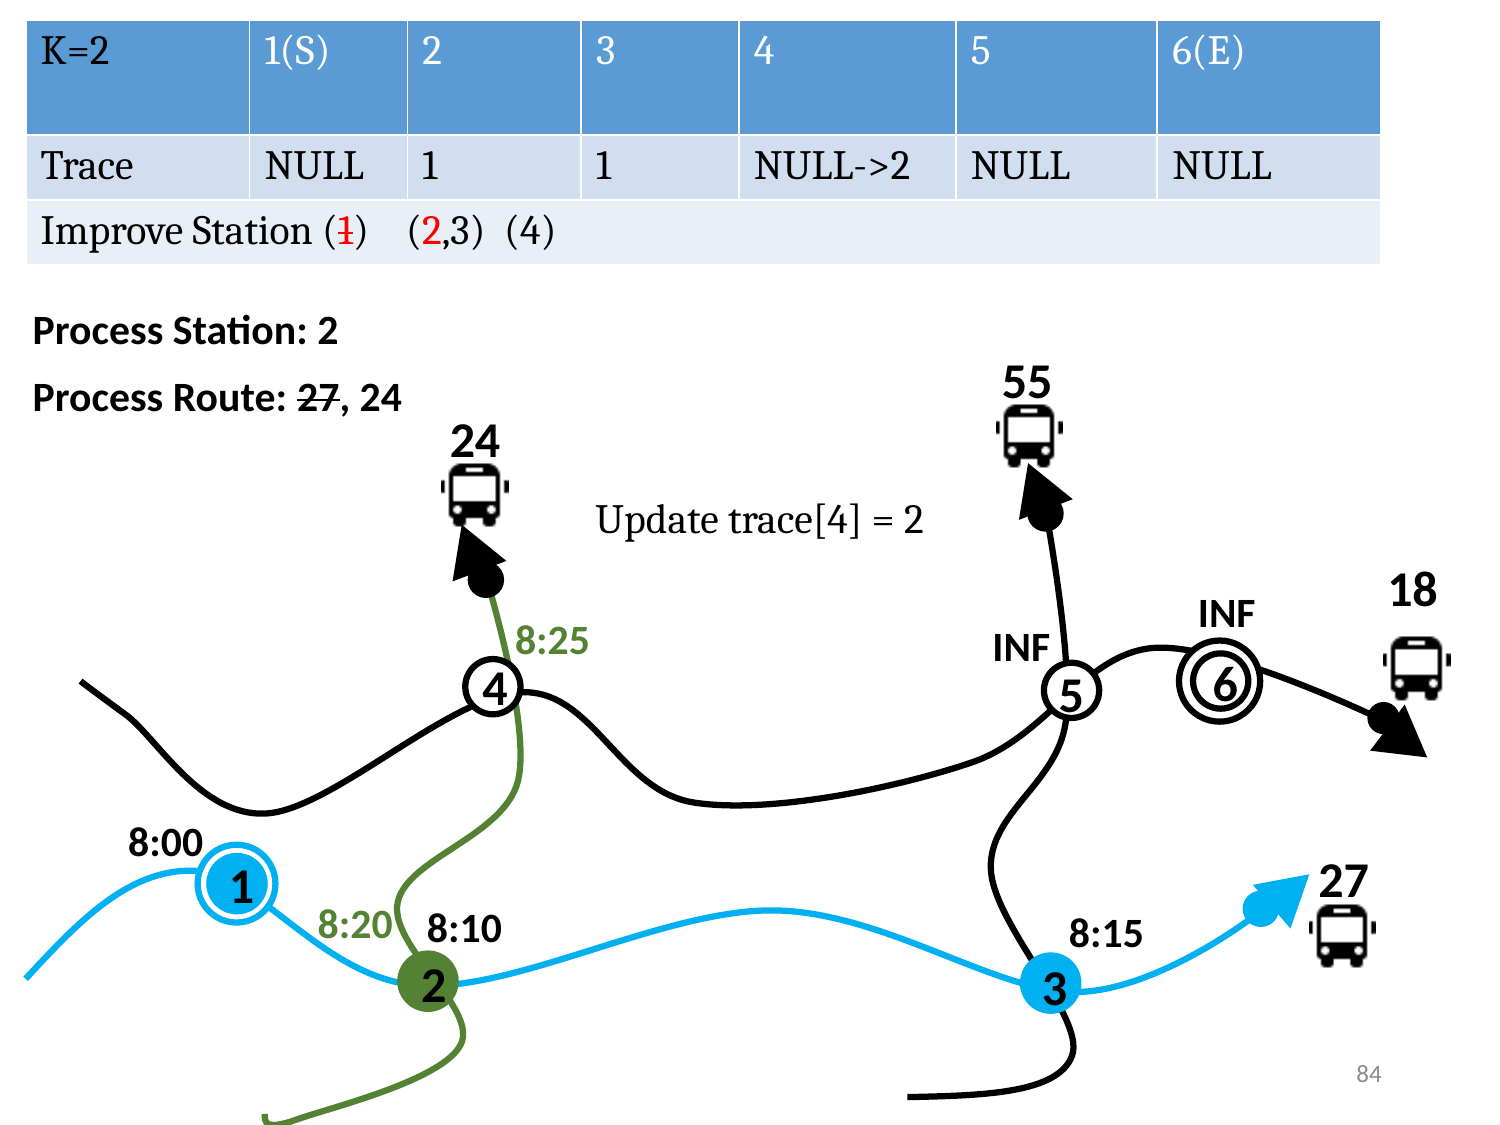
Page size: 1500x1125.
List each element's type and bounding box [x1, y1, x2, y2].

table_header [250, 21, 407, 134]
text_box [580, 484, 939, 550]
table_cell [740, 136, 955, 199]
text_box [17, 362, 418, 428]
table_header [27, 21, 249, 134]
picture [1383, 635, 1451, 703]
text_box [1372, 549, 1453, 624]
slide_number [1059, 1042, 1397, 1103]
table_cell [1158, 136, 1380, 199]
picture [996, 403, 1063, 470]
table_cell [250, 136, 407, 199]
text_box [18, 295, 354, 361]
text_box [987, 340, 1068, 416]
picture [1309, 903, 1376, 970]
table_cell [957, 136, 1156, 199]
text_box [24, 470, 1428, 1125]
table_header [740, 21, 955, 134]
picture [441, 462, 509, 529]
table_cell [408, 136, 580, 199]
table_header [582, 21, 738, 134]
text_box [435, 399, 516, 475]
table_header [1158, 21, 1380, 134]
table_header [408, 21, 580, 134]
table_header [957, 21, 1156, 134]
table_cell [27, 136, 249, 199]
table_cell [582, 136, 738, 199]
table_cell [27, 201, 1380, 264]
